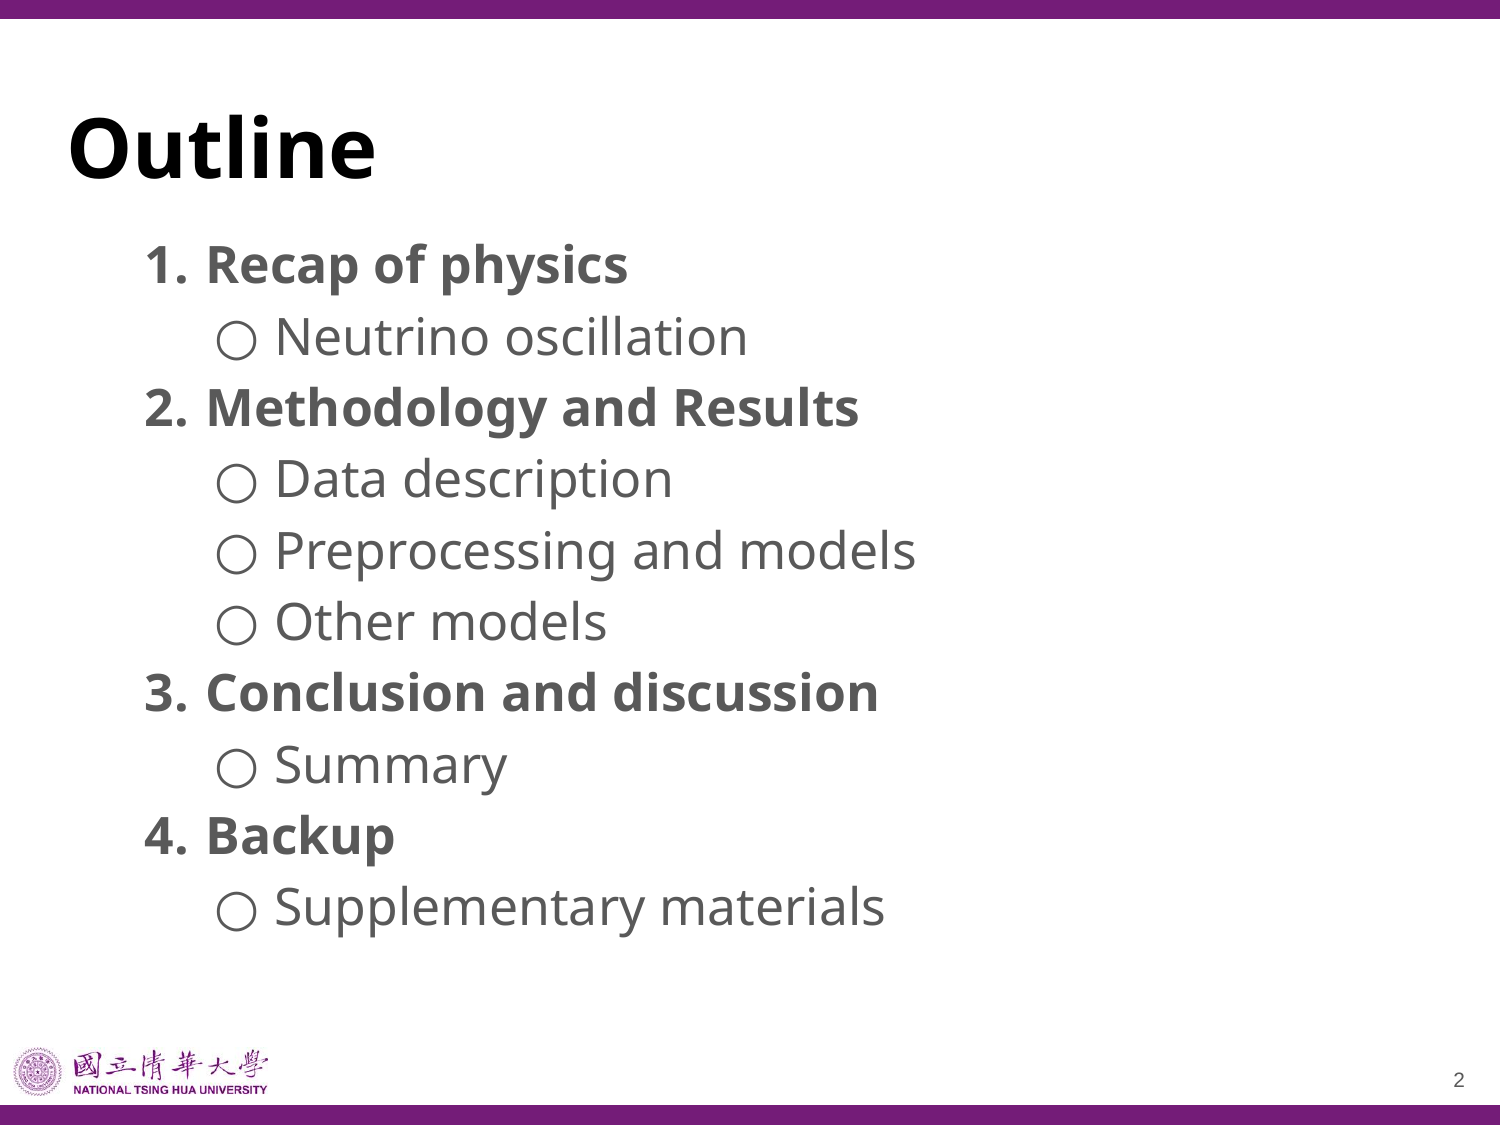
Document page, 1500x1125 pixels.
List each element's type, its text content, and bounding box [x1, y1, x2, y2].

list Recap of physics Neutrino oscillation Methodology and Results Data description Preprocessing and models Other models Conclusion and discussion Summary Backup Supplementary materials [121, 205, 1379, 954]
slide_number ‹#› [1389, 1036, 1480, 1123]
title Outline [51, 80, 1449, 206]
picture [13, 1047, 268, 1096]
